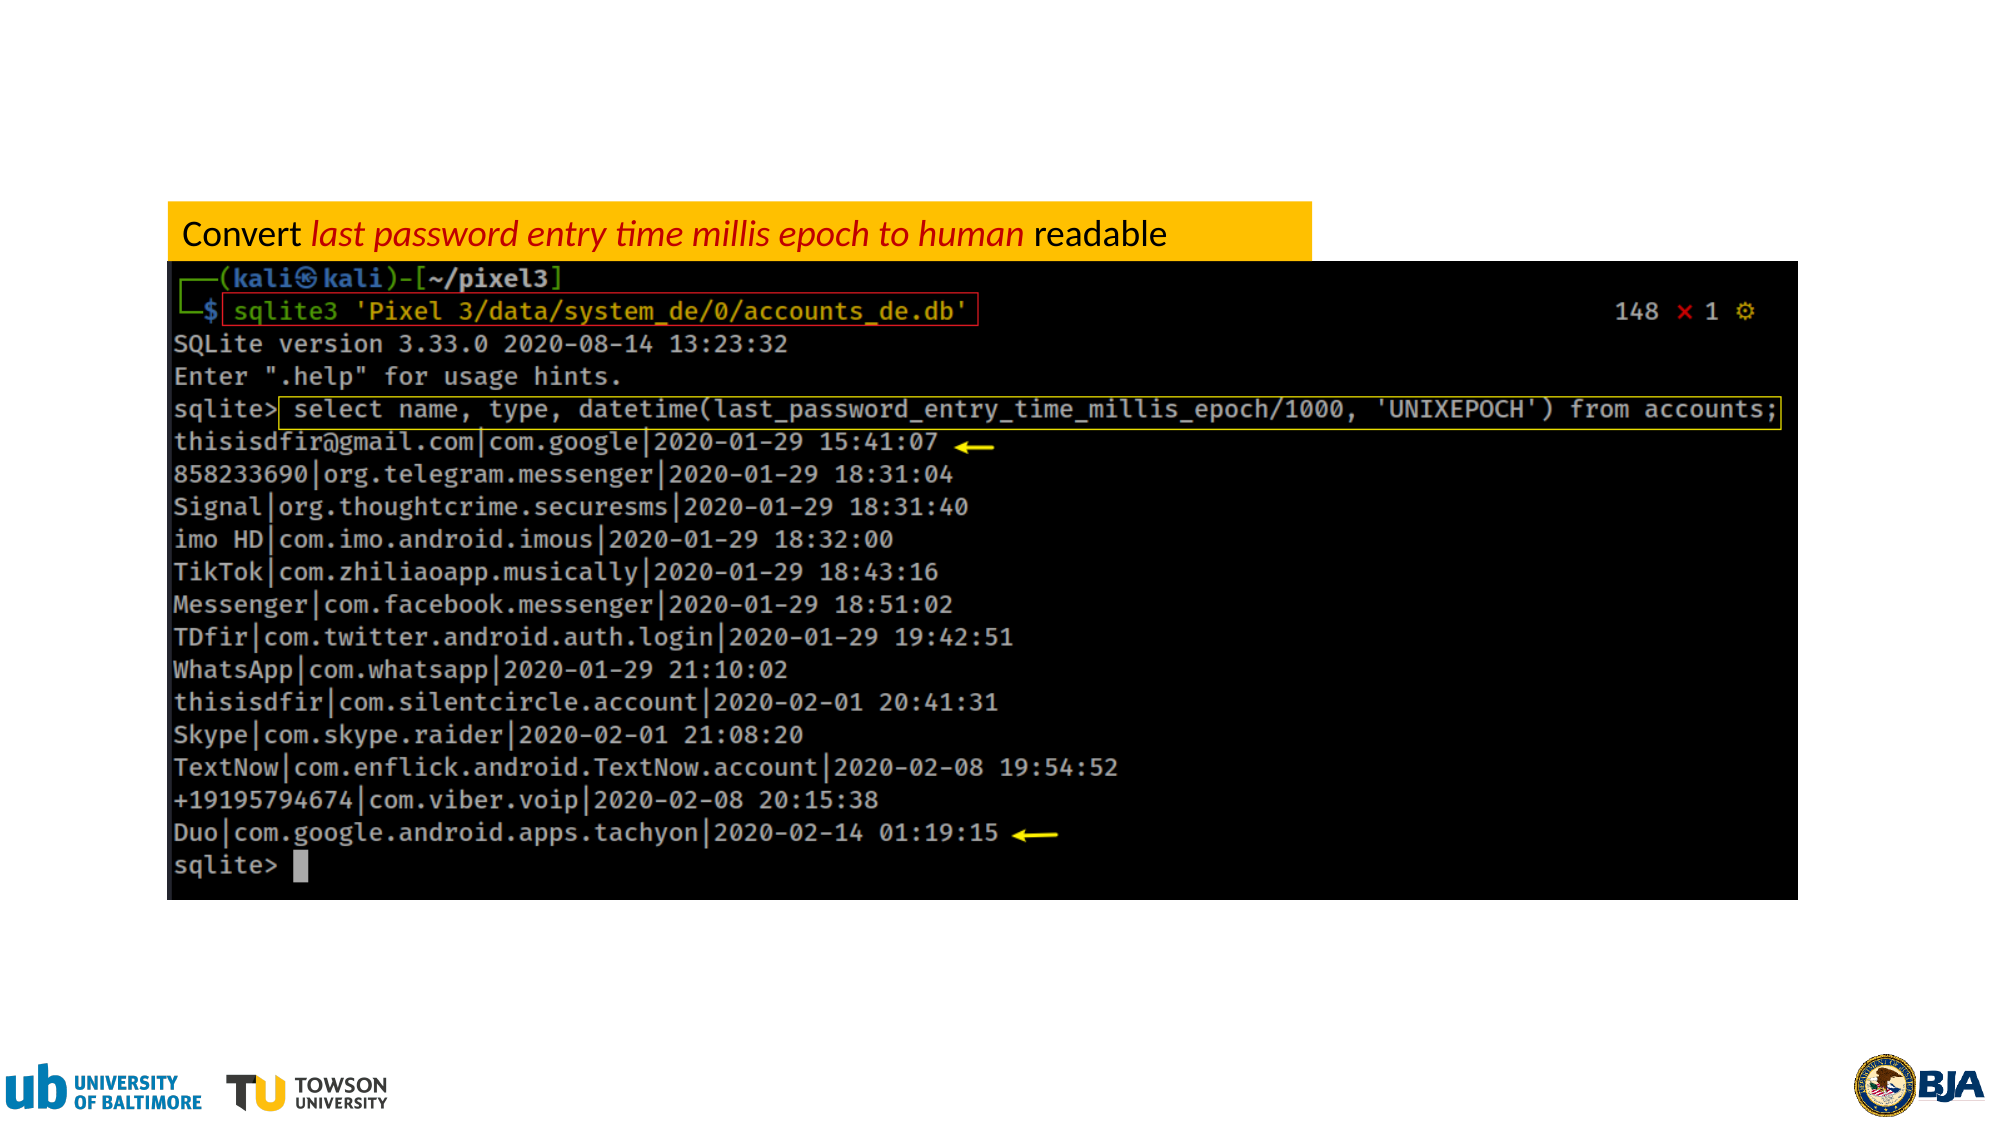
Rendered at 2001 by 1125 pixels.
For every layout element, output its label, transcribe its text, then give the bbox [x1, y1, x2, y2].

picture [167, 261, 1798, 900]
picture [1854, 1054, 1986, 1117]
picture [0, 1031, 407, 1125]
text_box Convert last password entry time millis epoch to human readable [167, 201, 1313, 261]
